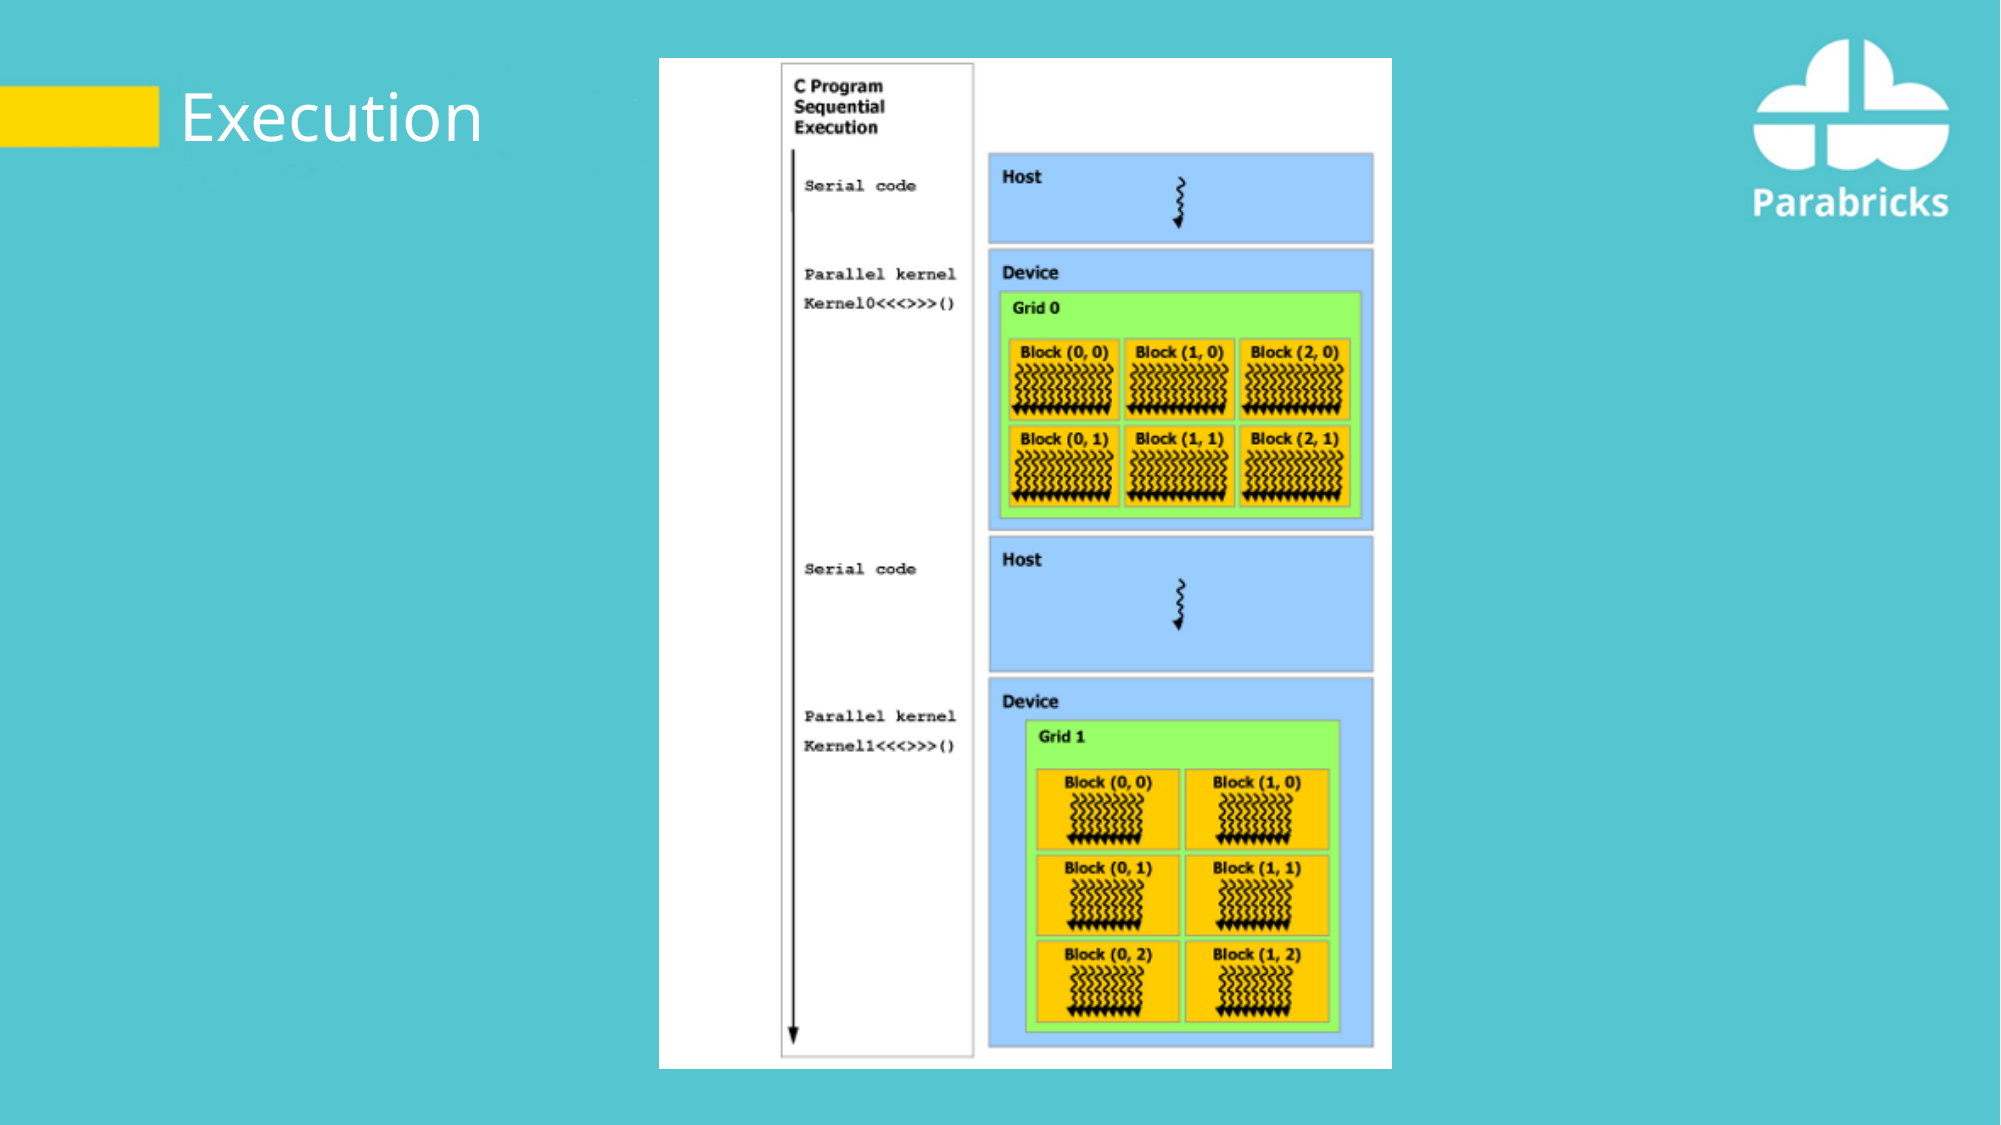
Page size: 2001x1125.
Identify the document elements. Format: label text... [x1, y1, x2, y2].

title Execution [164, 11, 1890, 229]
picture [0, 0, 2000, 1069]
